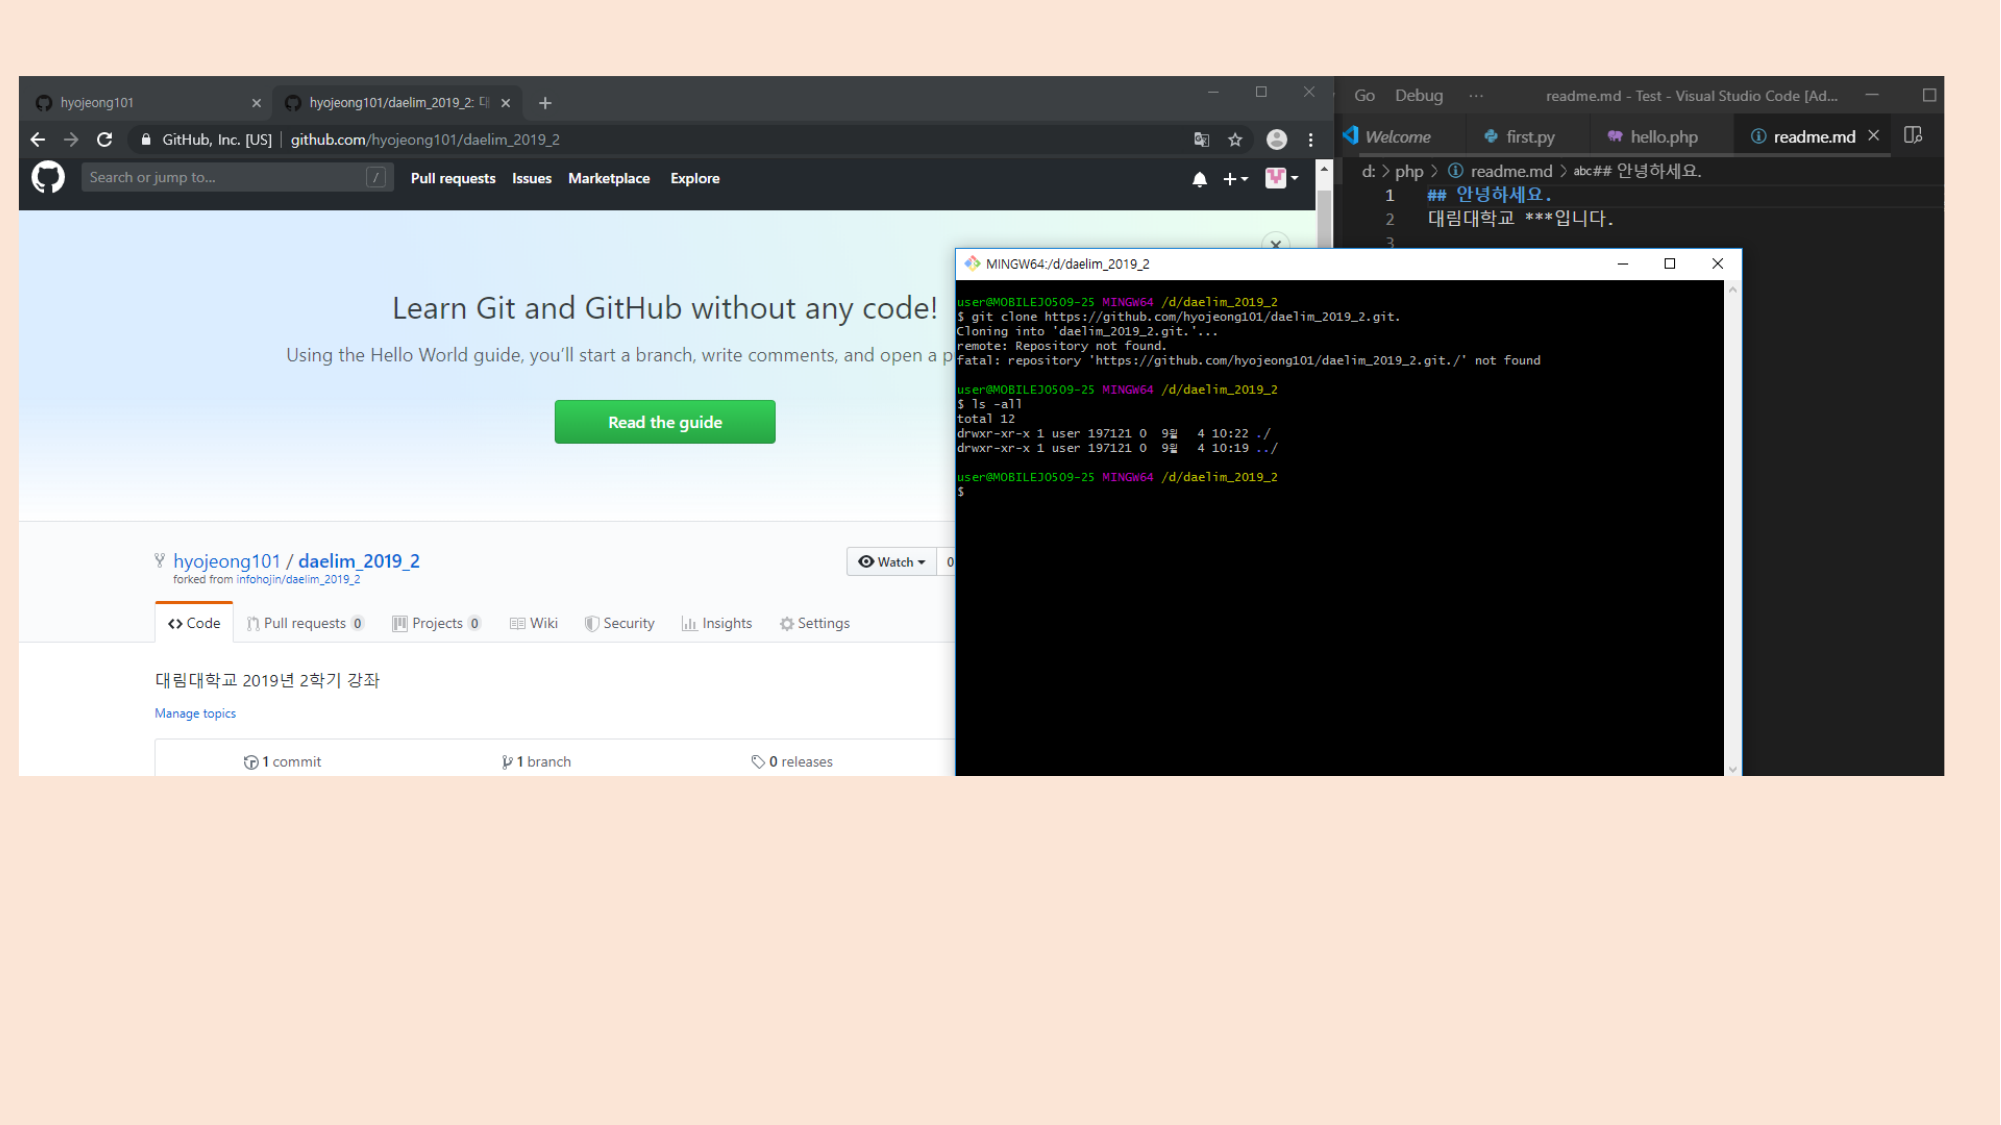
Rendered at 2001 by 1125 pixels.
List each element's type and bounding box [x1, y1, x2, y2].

picture [18, 76, 1945, 777]
